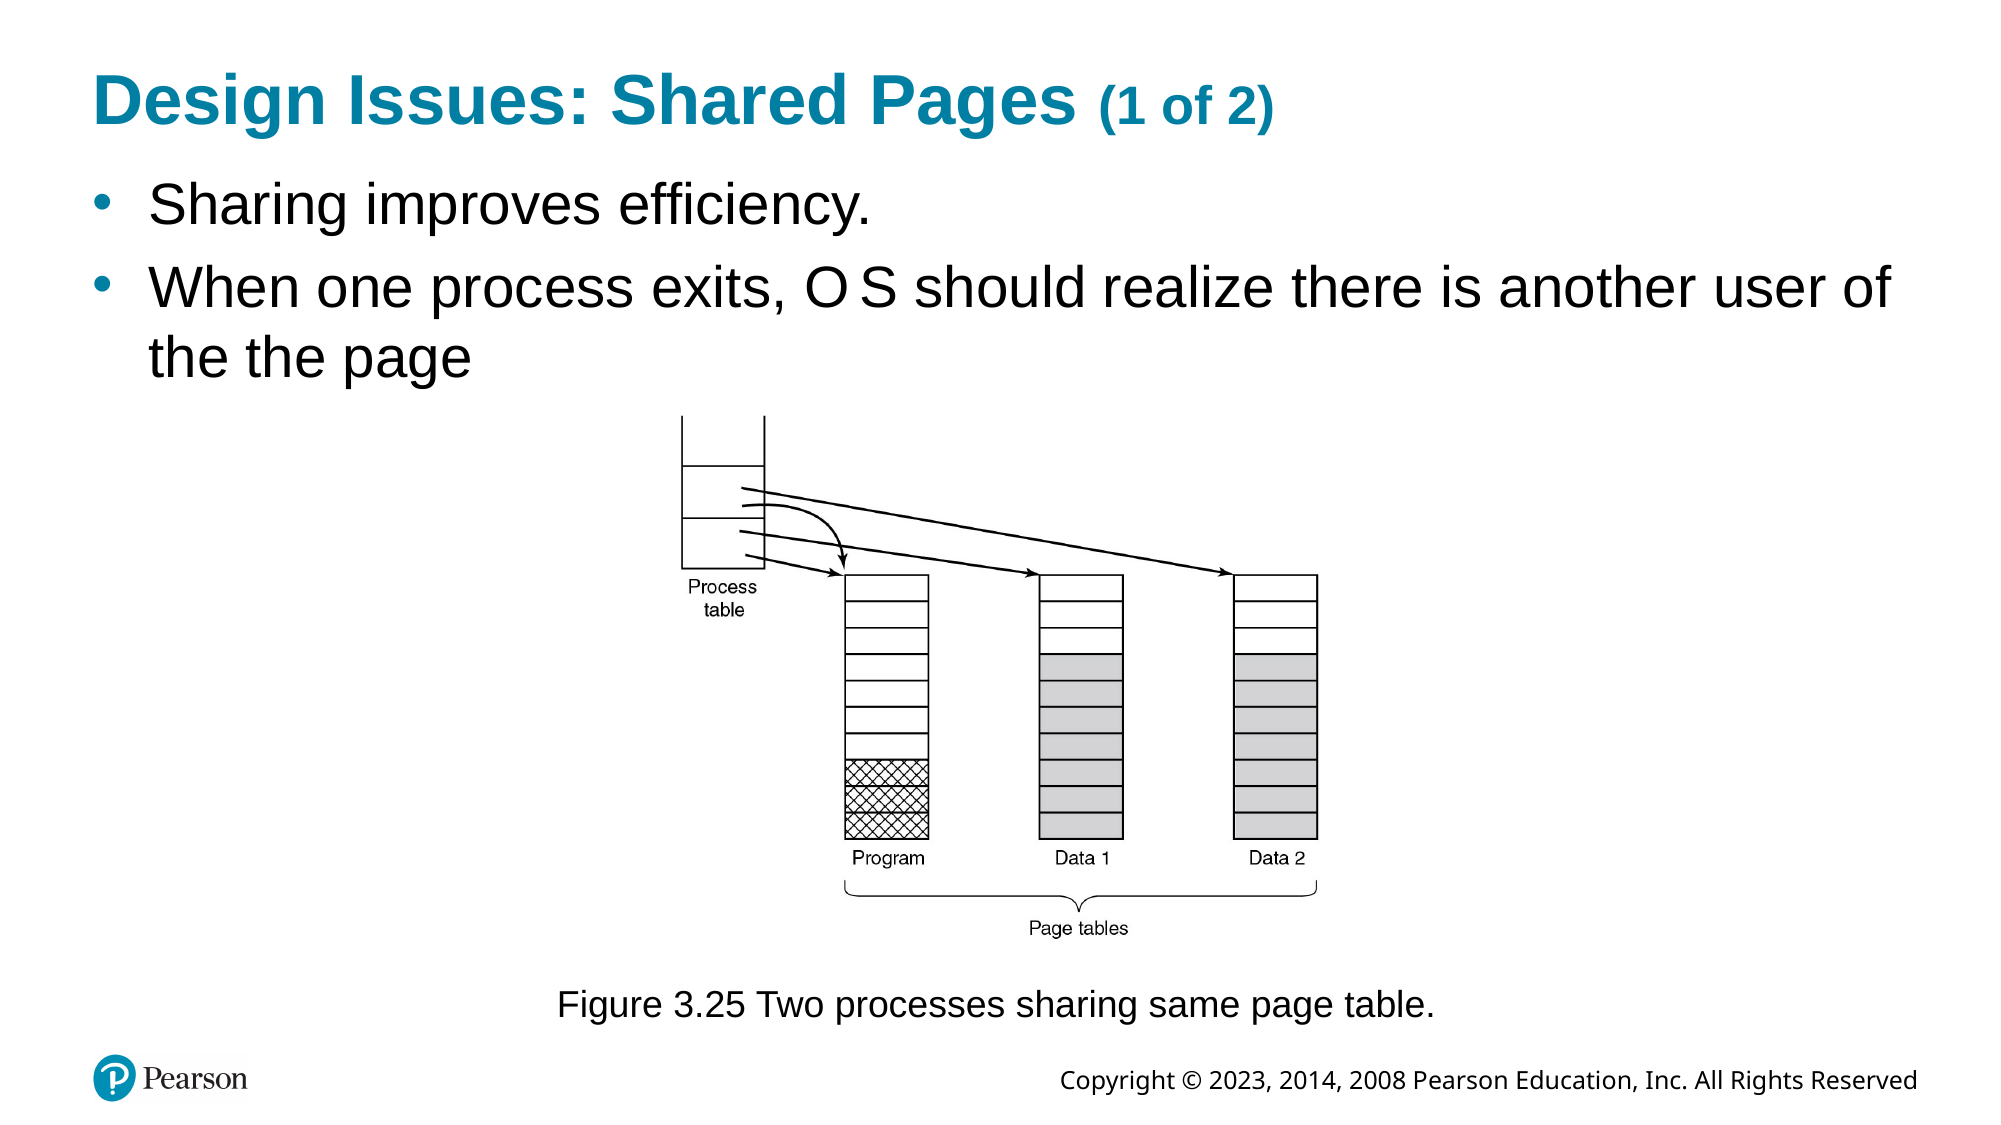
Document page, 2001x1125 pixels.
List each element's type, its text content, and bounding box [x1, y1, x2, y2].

list Figure 3.25 Two processes sharing same page table. [556, 680, 1445, 1125]
picture [92, 1053, 249, 1103]
list Sharing improves efficiency. When one process exits, O S should realize there is another user of the the page [92, 0, 1922, 600]
picture [676, 414, 1325, 942]
